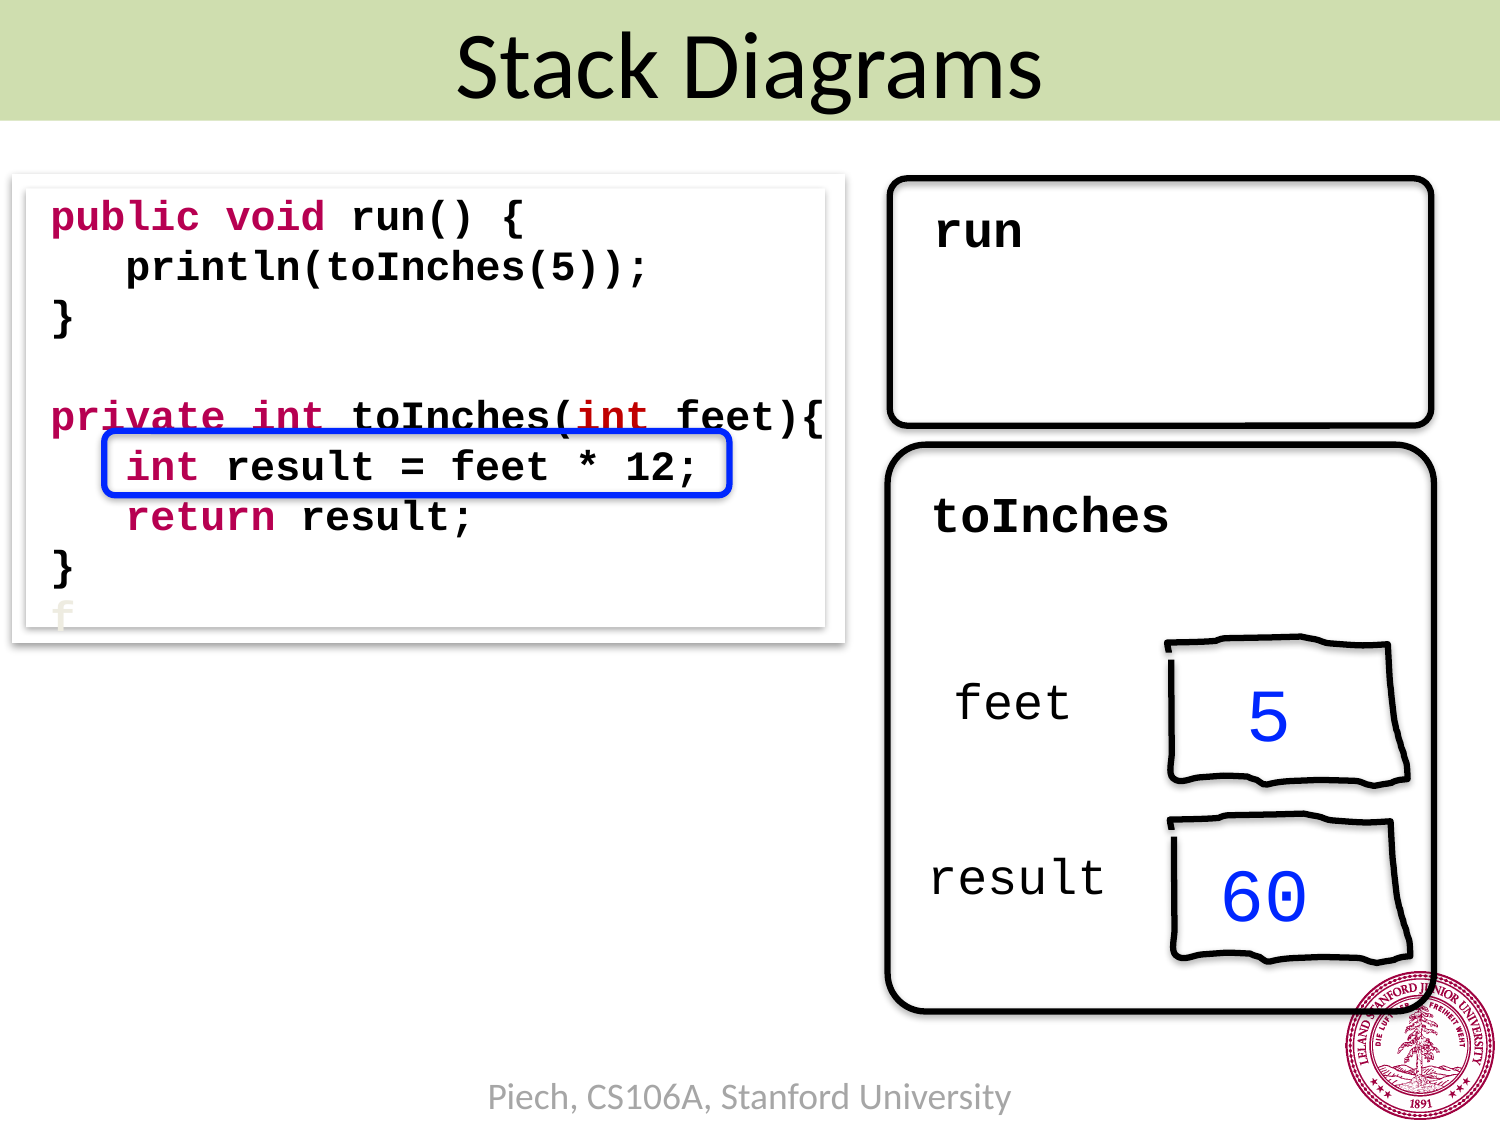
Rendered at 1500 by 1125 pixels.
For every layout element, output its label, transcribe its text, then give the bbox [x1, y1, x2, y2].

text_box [25, 188, 831, 629]
picture [1345, 971, 1495, 1120]
text_box feet [938, 662, 1089, 737]
text_box [1169, 812, 1412, 964]
text_box 5 [1231, 659, 1307, 765]
text_box 60 [1204, 838, 1325, 944]
text_box result [912, 837, 1123, 912]
text_box Stack Diagrams [0, 0, 1500, 121]
text_box [886, 443, 1435, 1013]
list public void run() { println(toInches(5)); } private int toInches(int feet){ int result = feet * 12; return result; } f [35, 81, 874, 784]
text_box [888, 177, 1433, 427]
